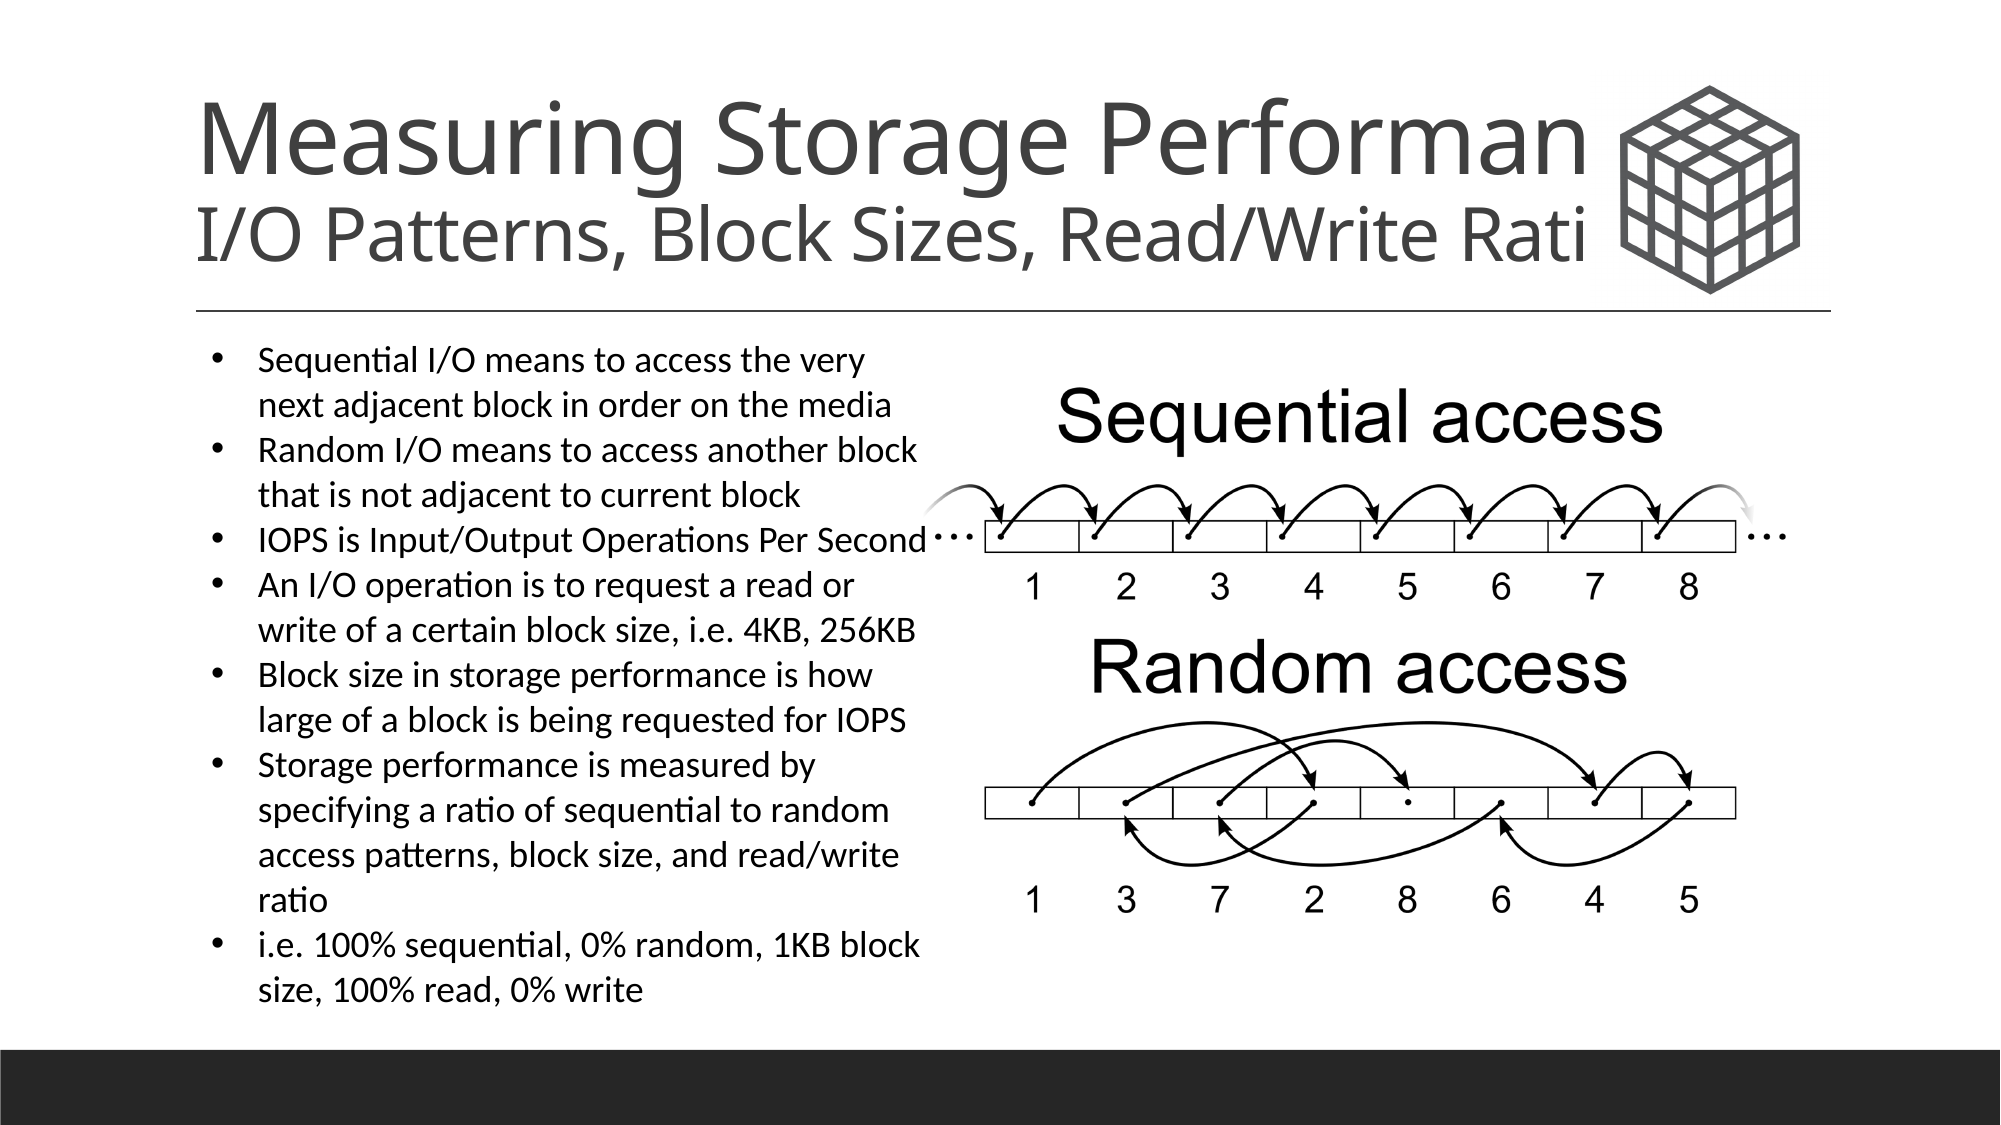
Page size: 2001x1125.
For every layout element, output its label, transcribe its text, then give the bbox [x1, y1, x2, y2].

title Measuring Storage Performance I/O Patterns, Block Sizes, Read/Write Ratios [180, 47, 1830, 285]
picture [1589, 69, 1831, 309]
text_box Sequential I/O means to access the very next adjacent block in order on the media Random I/O means to access another block that is not adjacent to current block IOPS is Input/Output Operations Per Second An I/O operation is to request a read or write of a certain block size, i.e. 4KB, 256KB Block size in storage performance is how large of a block is being requested for IOPS Storage performance is measured by specifying a ratio of sequential to random access patterns, block size, and read/write ratio i.e. 100% sequential, 0% random, 1KB block size, 100% read, 0% write [196, 327, 954, 1018]
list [891, 379, 1831, 943]
